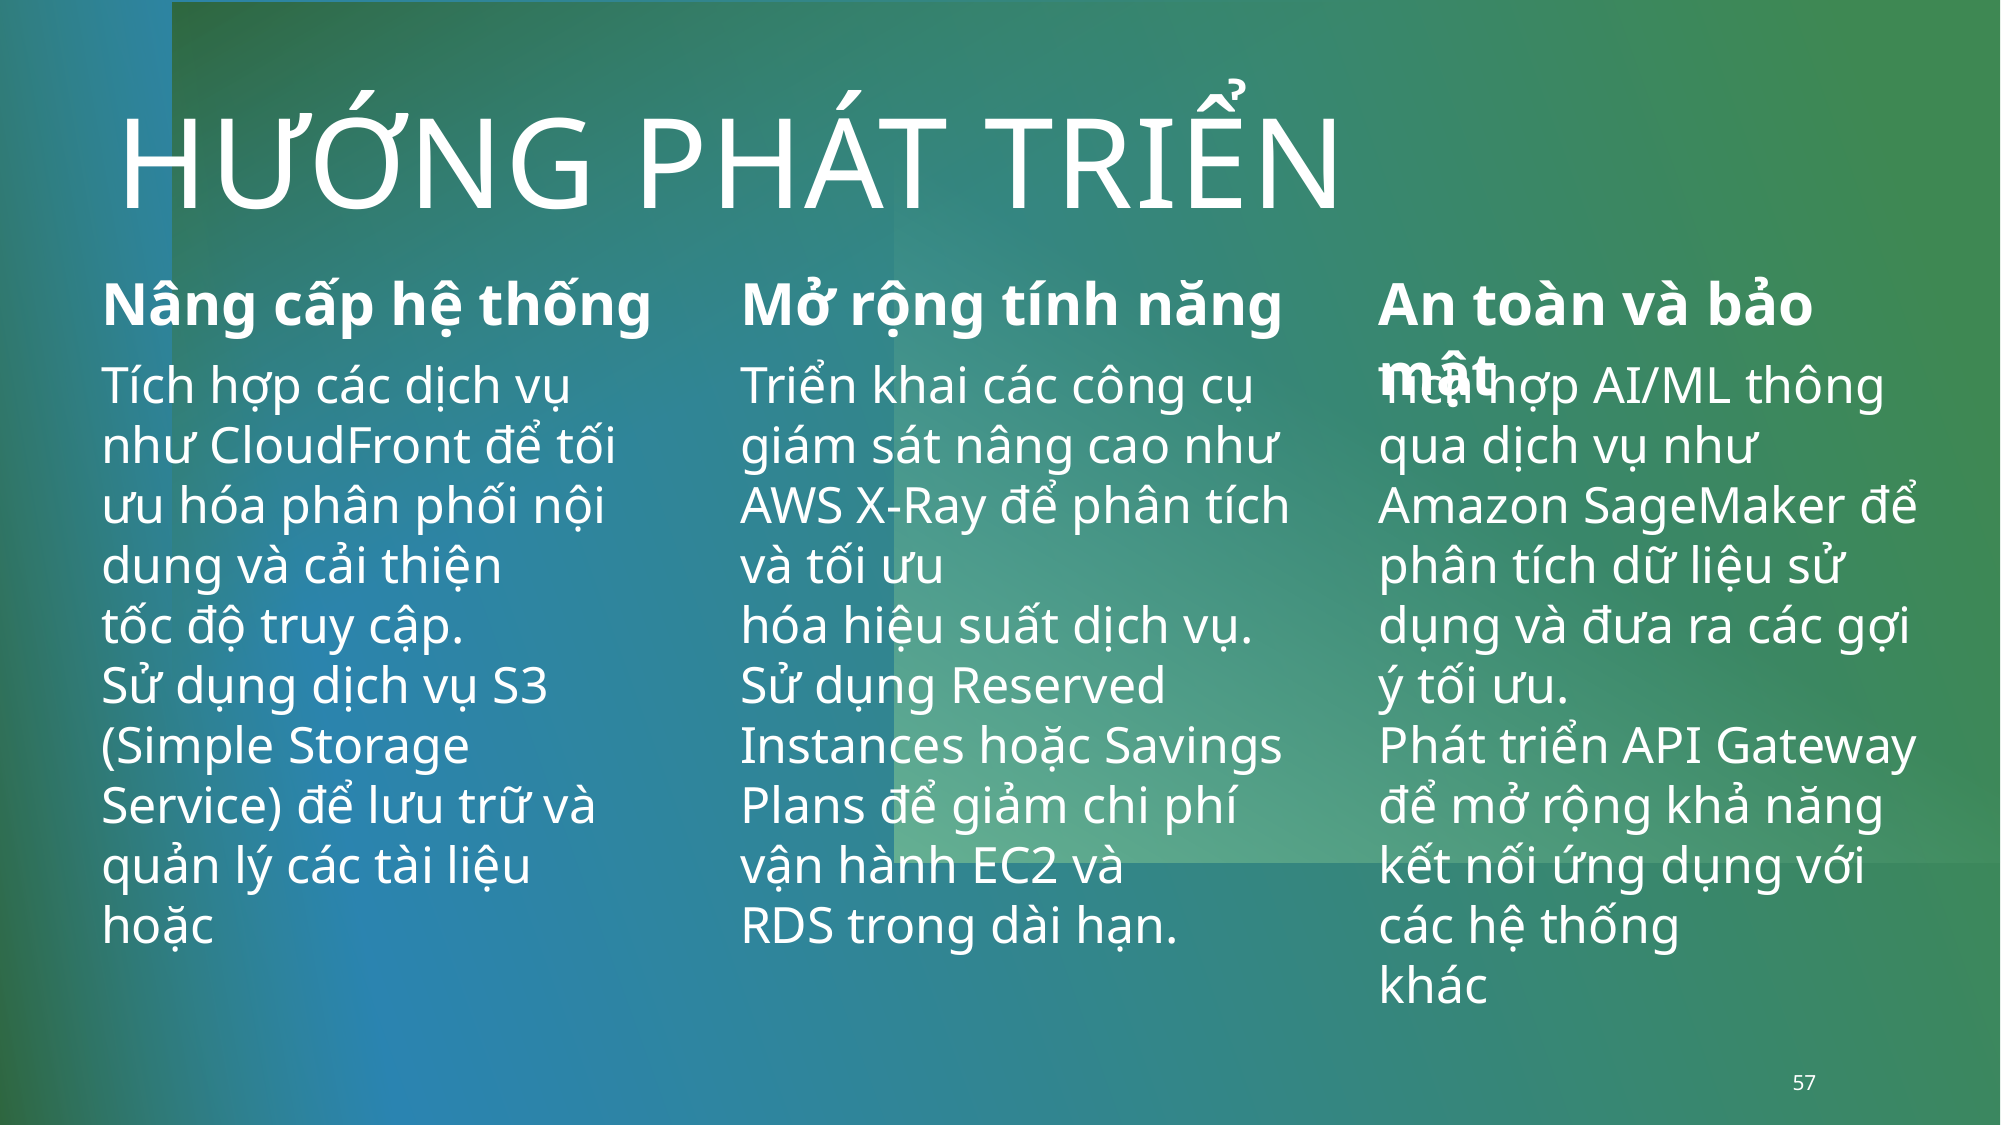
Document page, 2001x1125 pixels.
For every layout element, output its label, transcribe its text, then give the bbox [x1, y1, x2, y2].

slide_number 57 [1777, 1061, 1938, 1107]
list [78, 261, 1938, 1036]
title Hướng phát triển [100, 104, 1887, 258]
